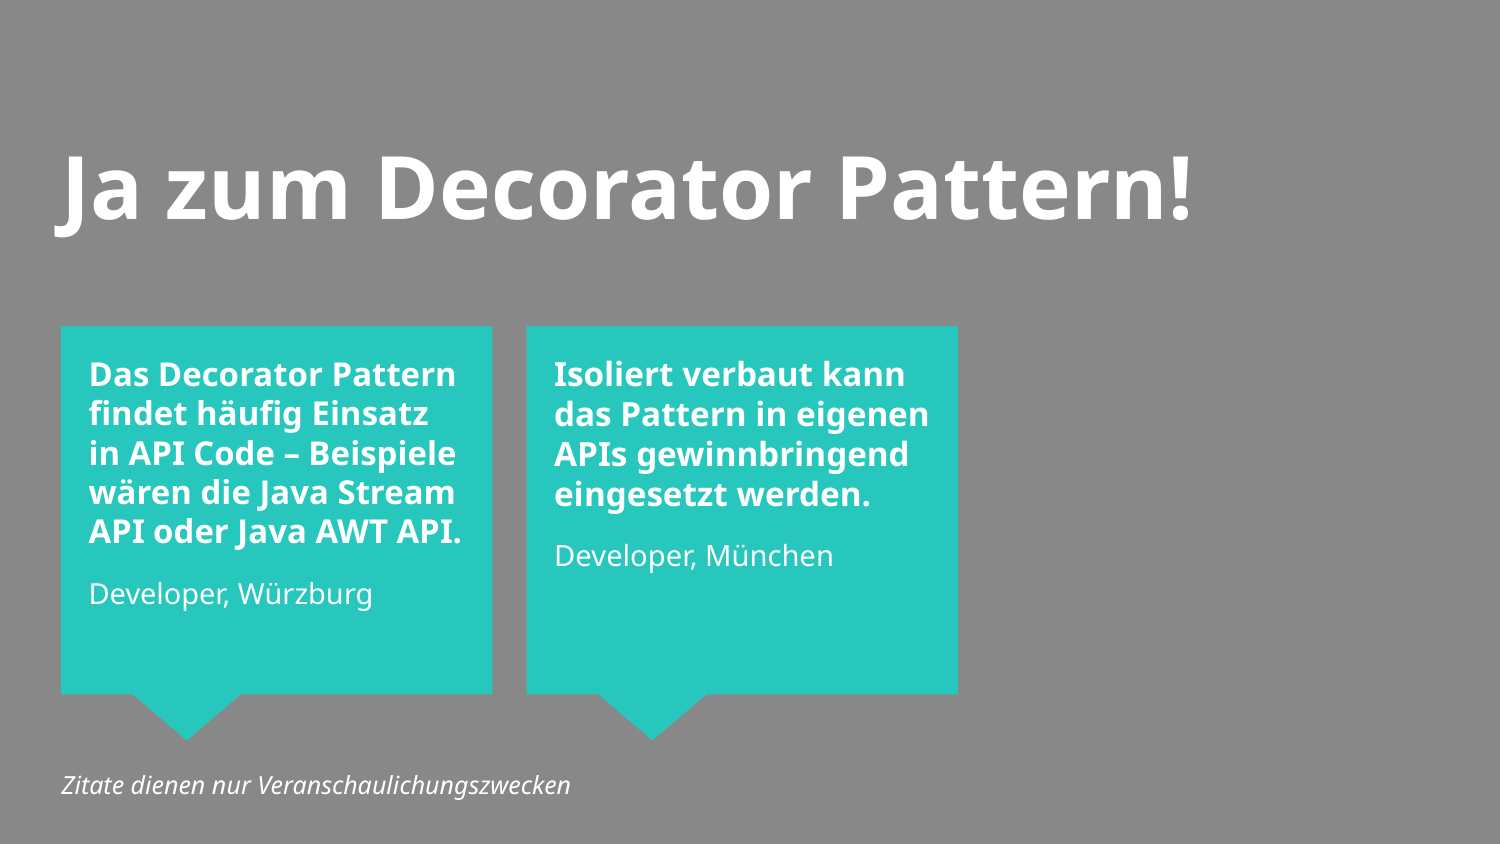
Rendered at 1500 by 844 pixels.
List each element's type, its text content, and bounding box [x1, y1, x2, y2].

text_box [60, 326, 493, 741]
title Ja zum Decorator Pattern! [46, 116, 1461, 285]
text_box [526, 326, 958, 741]
title Isoliert verbaut kann das Pattern in eigenen APIs gewinnbringend eingesetzt werden. Developer, München [539, 338, 947, 668]
text_box Zitate dienen nur Veranschaulichungszwecken [46, 763, 1071, 806]
title Das Decorator Pattern findet häufig Einsatz in API Code – Beispiele wären die Java Stream API oder Java AWT API. Developer, Würzburg [73, 338, 481, 668]
